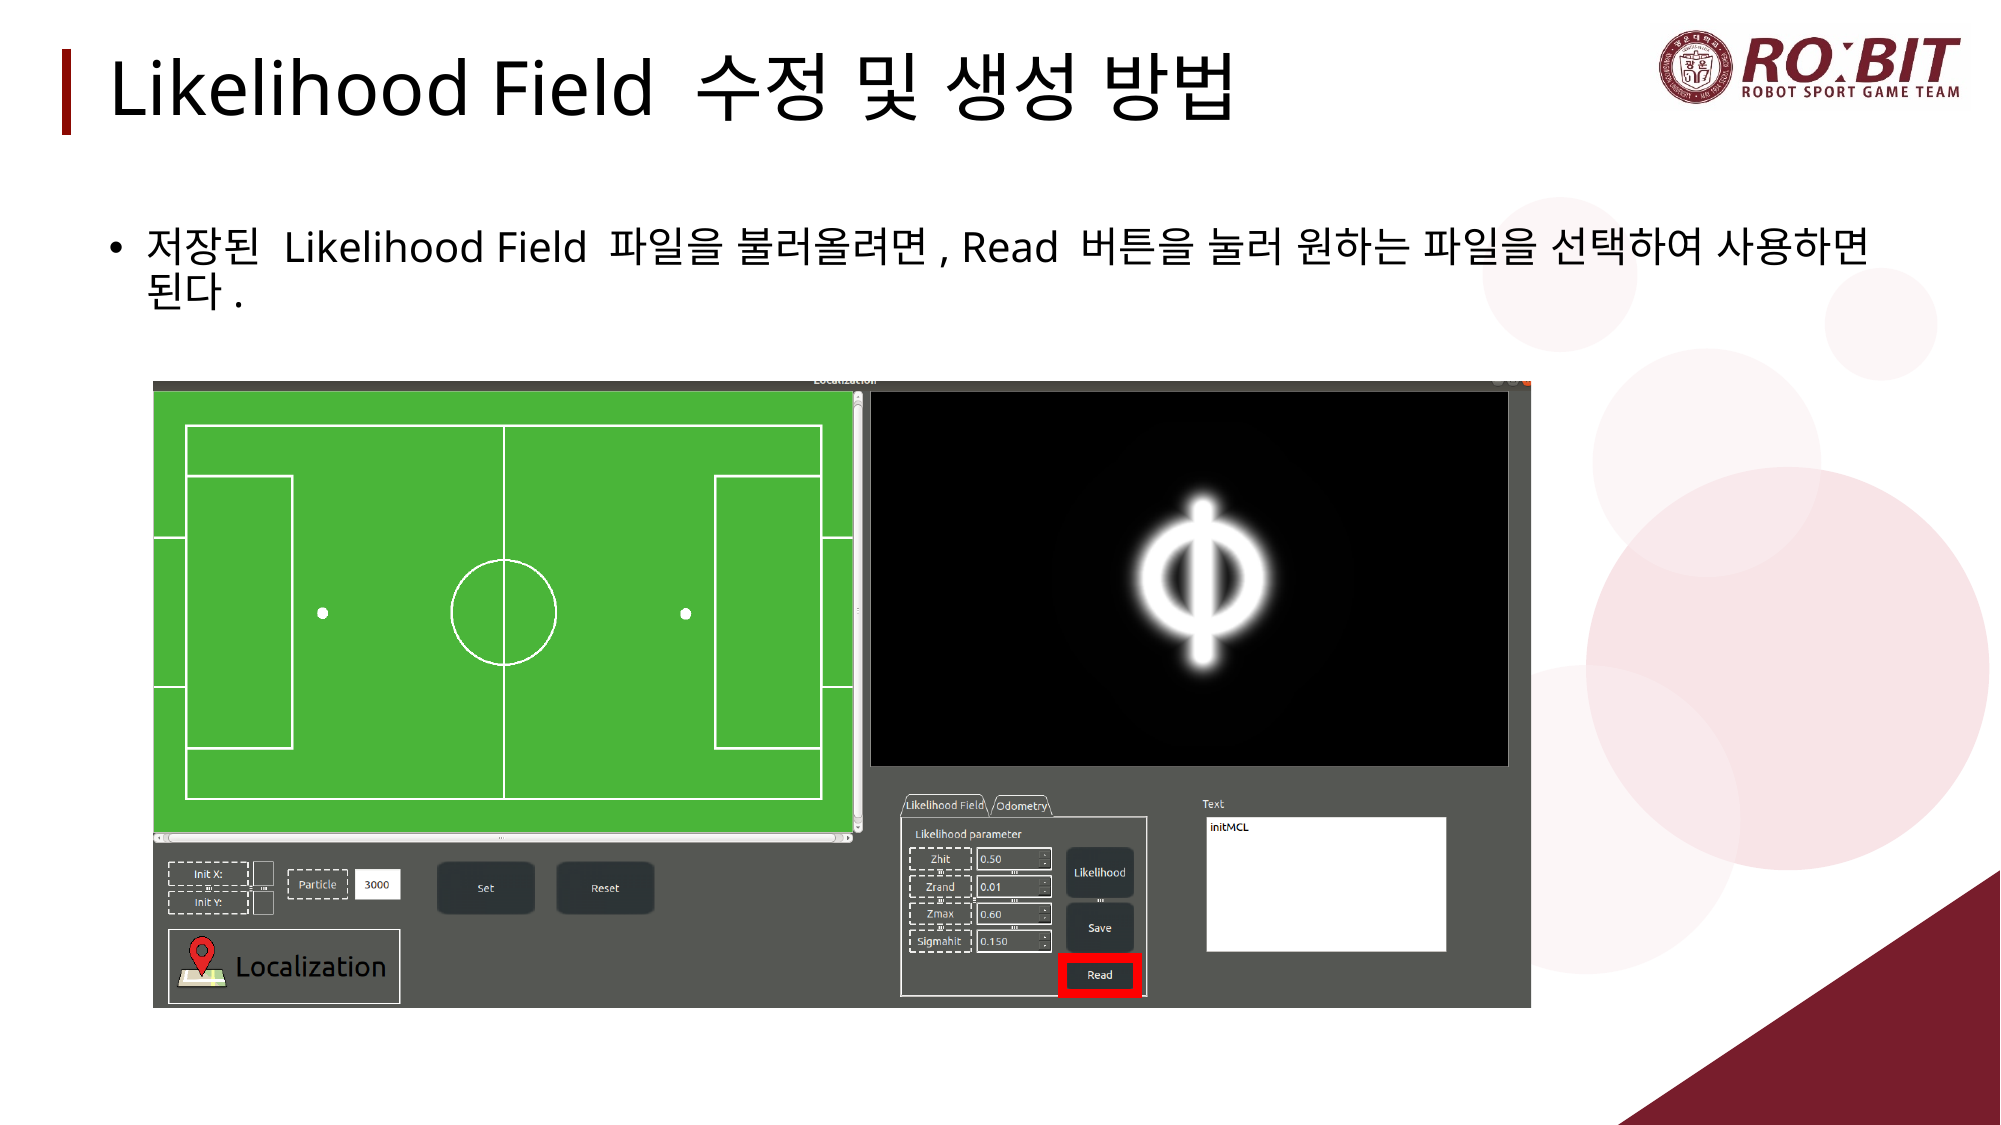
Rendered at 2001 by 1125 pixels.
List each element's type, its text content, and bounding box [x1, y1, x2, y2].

title Likelihood Field 수정 및 생성 방법 [93, 36, 1632, 146]
picture [892, 422, 1451, 746]
picture [1650, 23, 1971, 111]
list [153, 381, 1532, 1008]
list 저장된 Likelihood Field 파일을 불러올려면, Read 버튼을 눌러 원하는 파일을 선택하여 사용하면 된다. [93, 219, 1889, 329]
